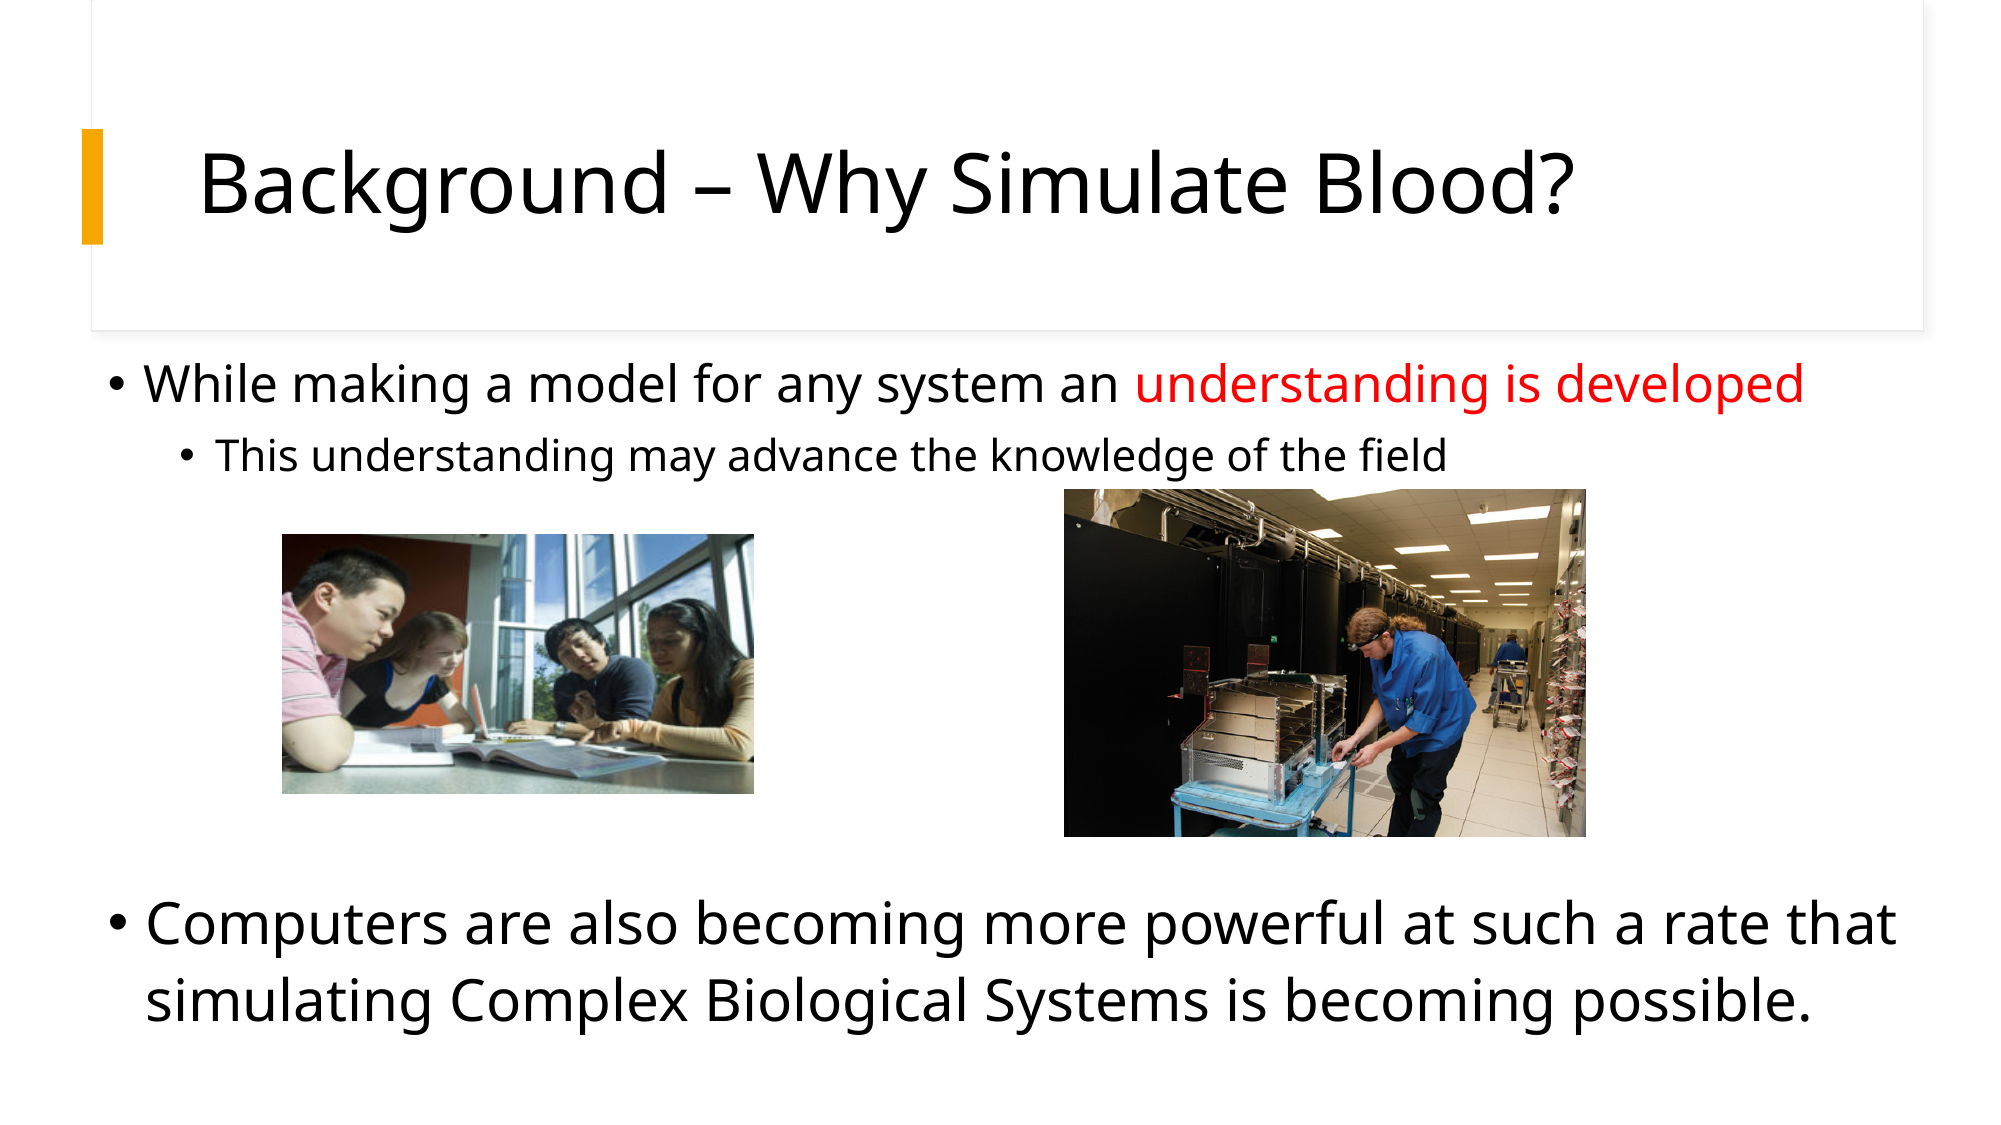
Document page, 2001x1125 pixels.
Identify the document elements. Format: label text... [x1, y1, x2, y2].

list While making a model for any system an understanding is developed This understanding may advance the knowledge of the field [93, 338, 1934, 532]
picture [1064, 489, 1586, 837]
title Background – Why Simulate Blood? [183, 90, 1851, 284]
picture [282, 534, 754, 794]
text_box Computers are also becoming more powerful at such a rate that simulating Complex Biological Systems is becoming possible. [93, 871, 1934, 1065]
